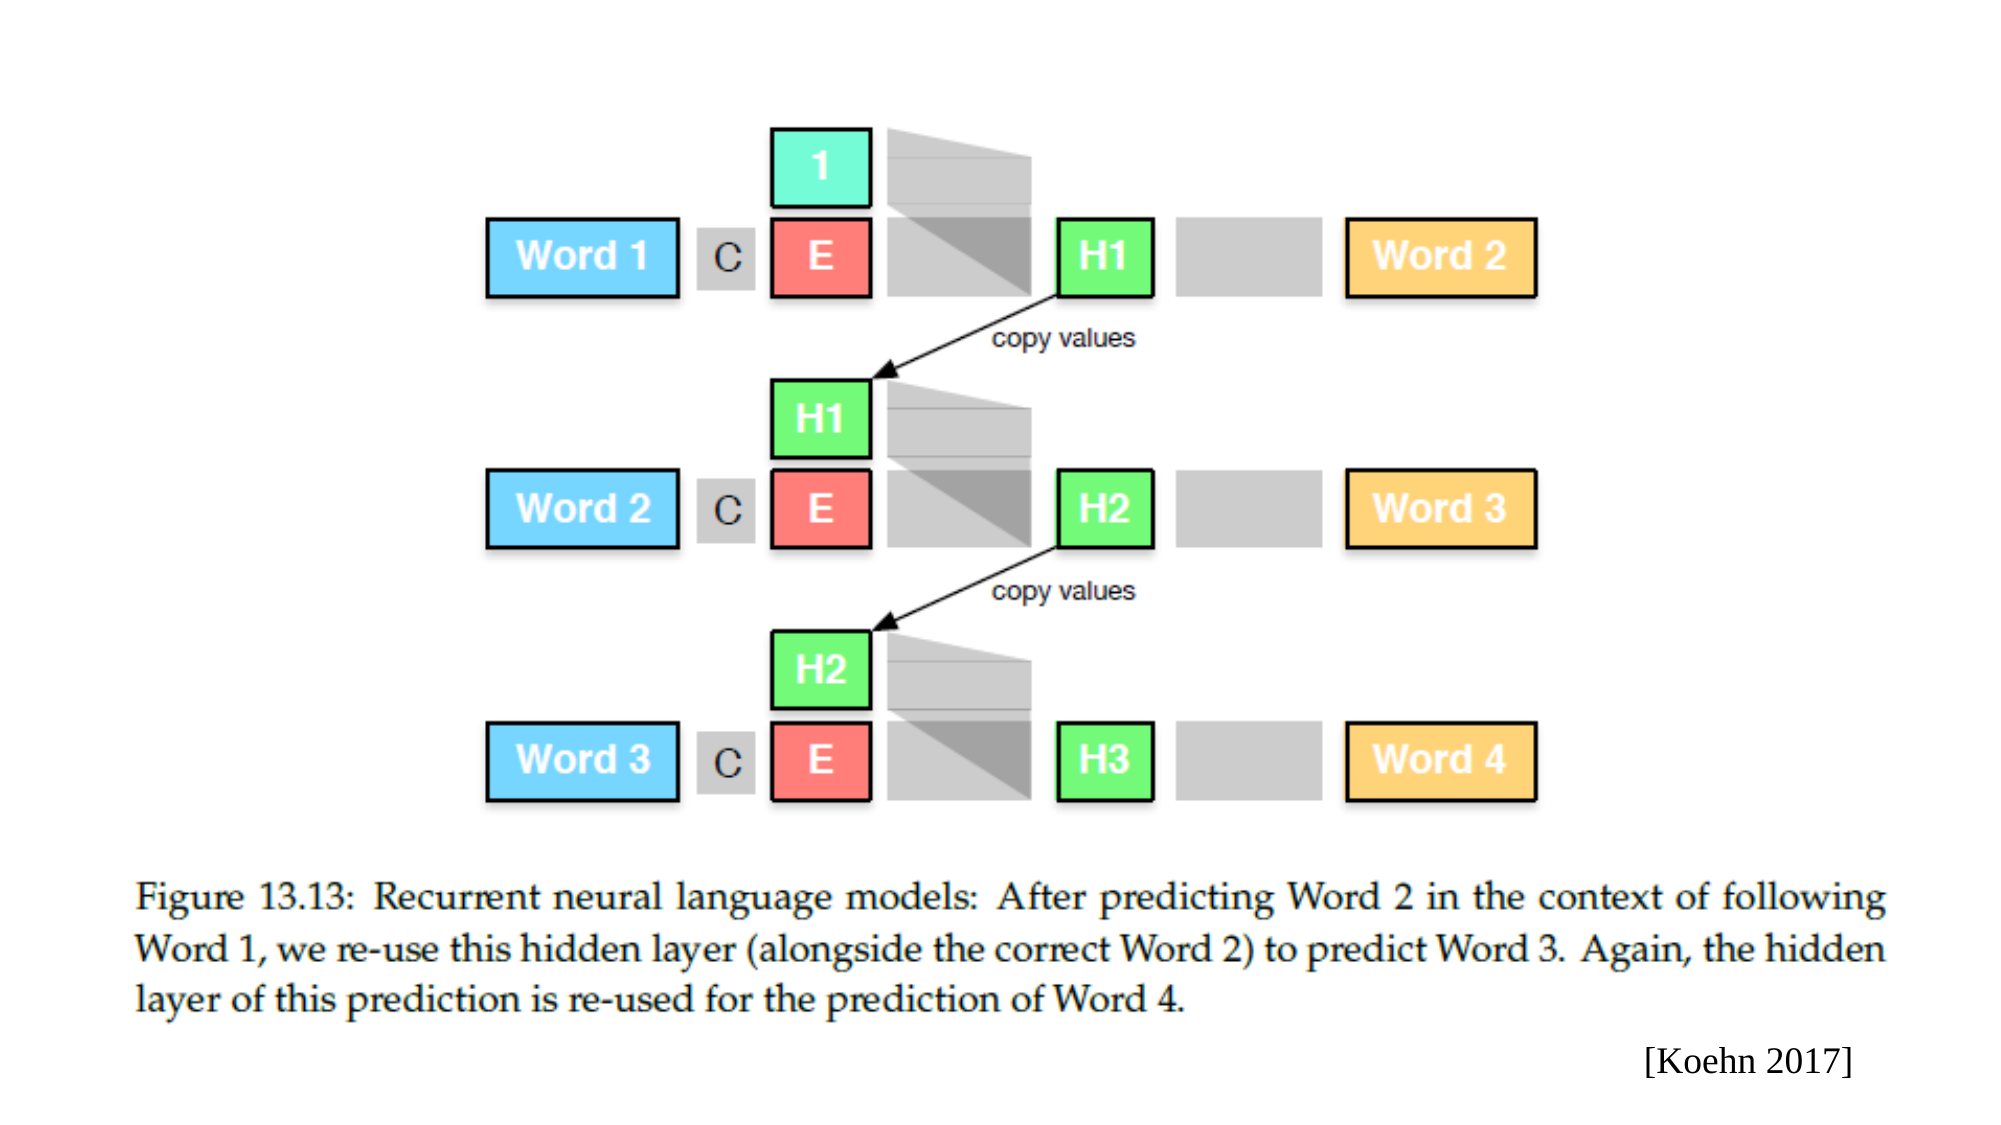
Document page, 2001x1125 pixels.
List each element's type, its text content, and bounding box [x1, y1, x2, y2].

text_box [Koehn 2017] [1629, 1038, 1869, 1089]
picture [99, 84, 1934, 1029]
